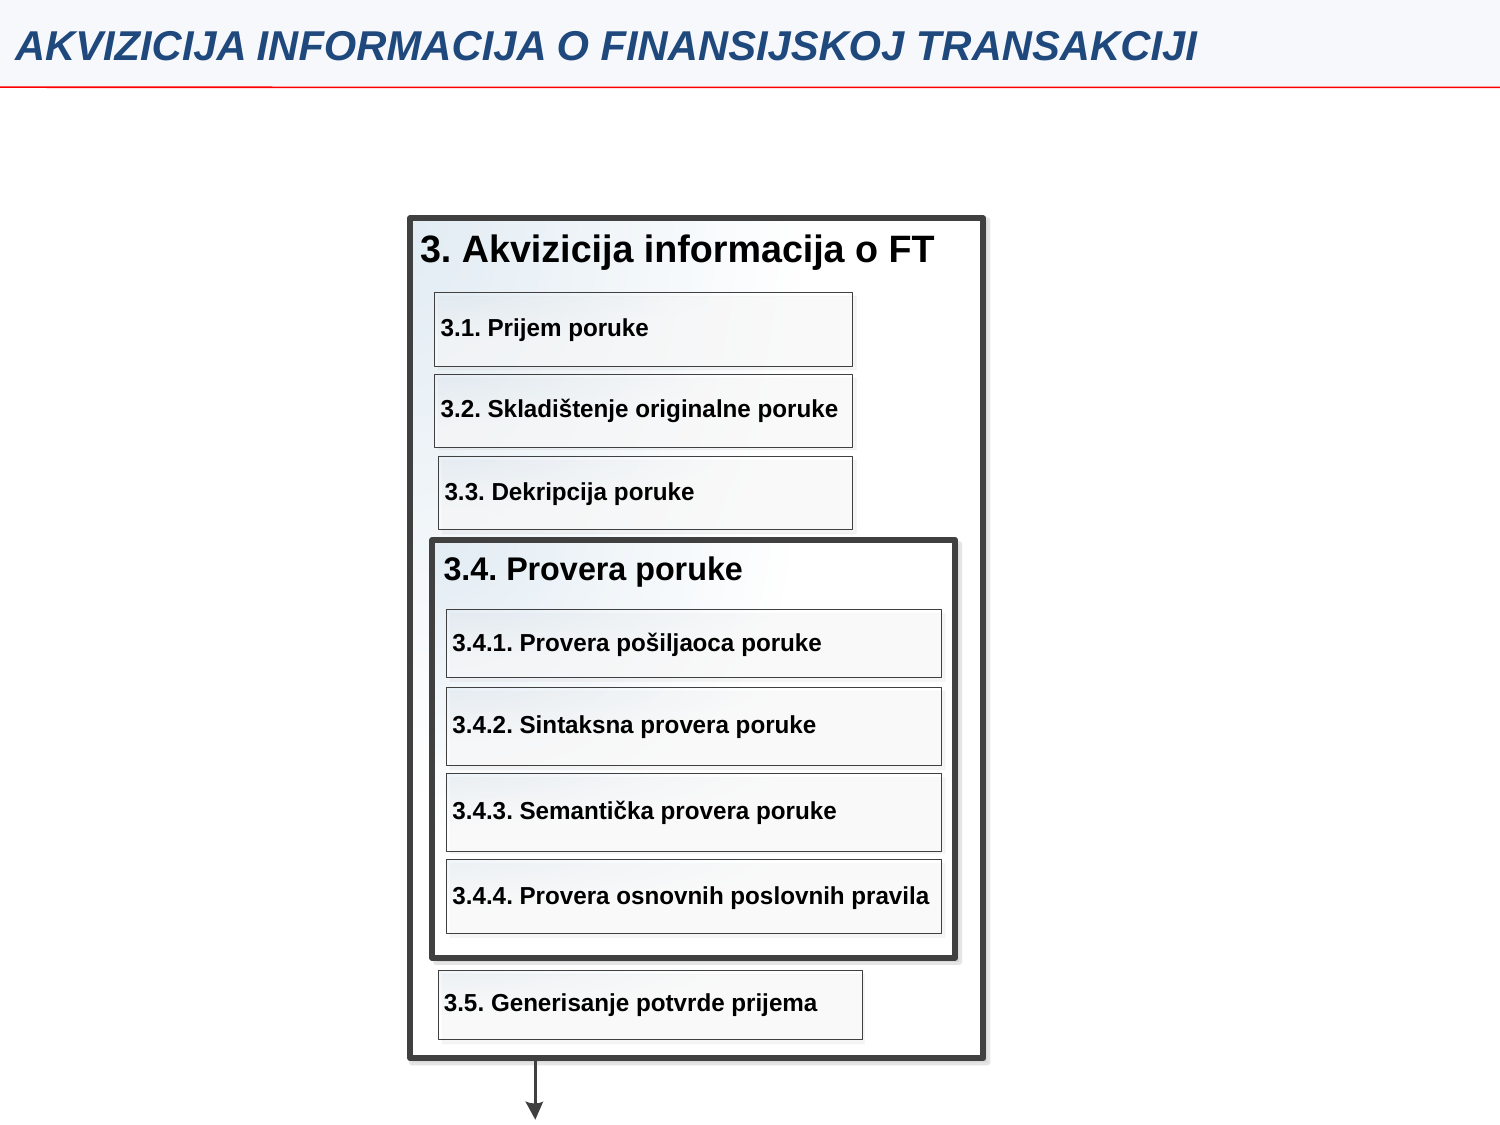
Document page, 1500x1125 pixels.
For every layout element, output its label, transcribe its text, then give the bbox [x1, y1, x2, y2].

text_box Akvizicija informacija o finansijskoj transakciji [0, 0, 1500, 86]
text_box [399, 207, 999, 1125]
